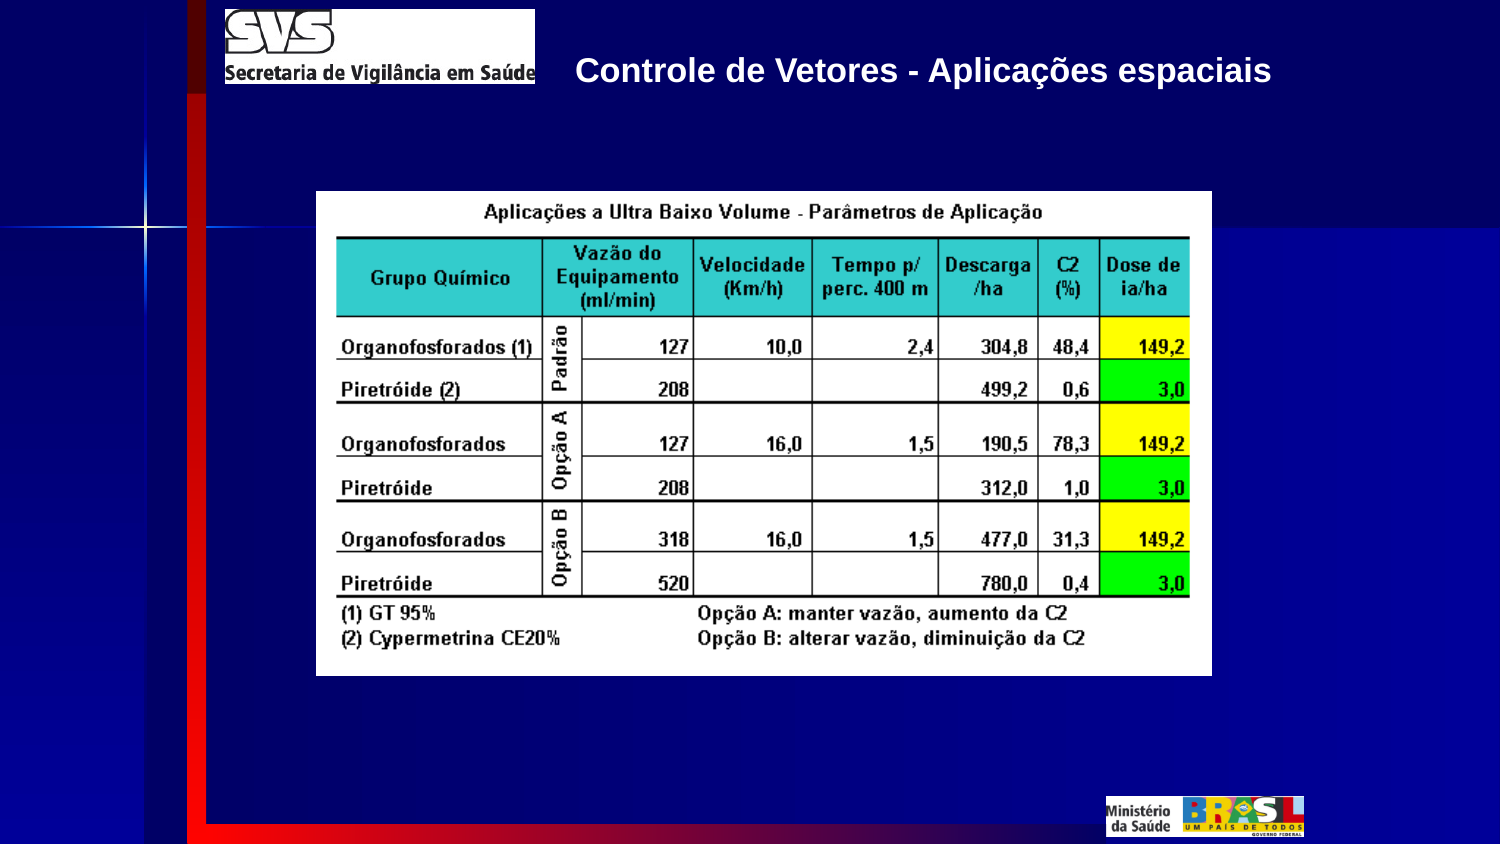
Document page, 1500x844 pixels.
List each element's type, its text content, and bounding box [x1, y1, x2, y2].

text_box [206, 824, 1105, 844]
picture [1105, 796, 1304, 837]
text_box Controle de Vetores - Aplicações espaciais [560, 41, 1288, 98]
text_box [187, 94, 207, 844]
text_box [187, 0, 207, 94]
picture [224, 9, 535, 84]
picture [315, 191, 1212, 676]
